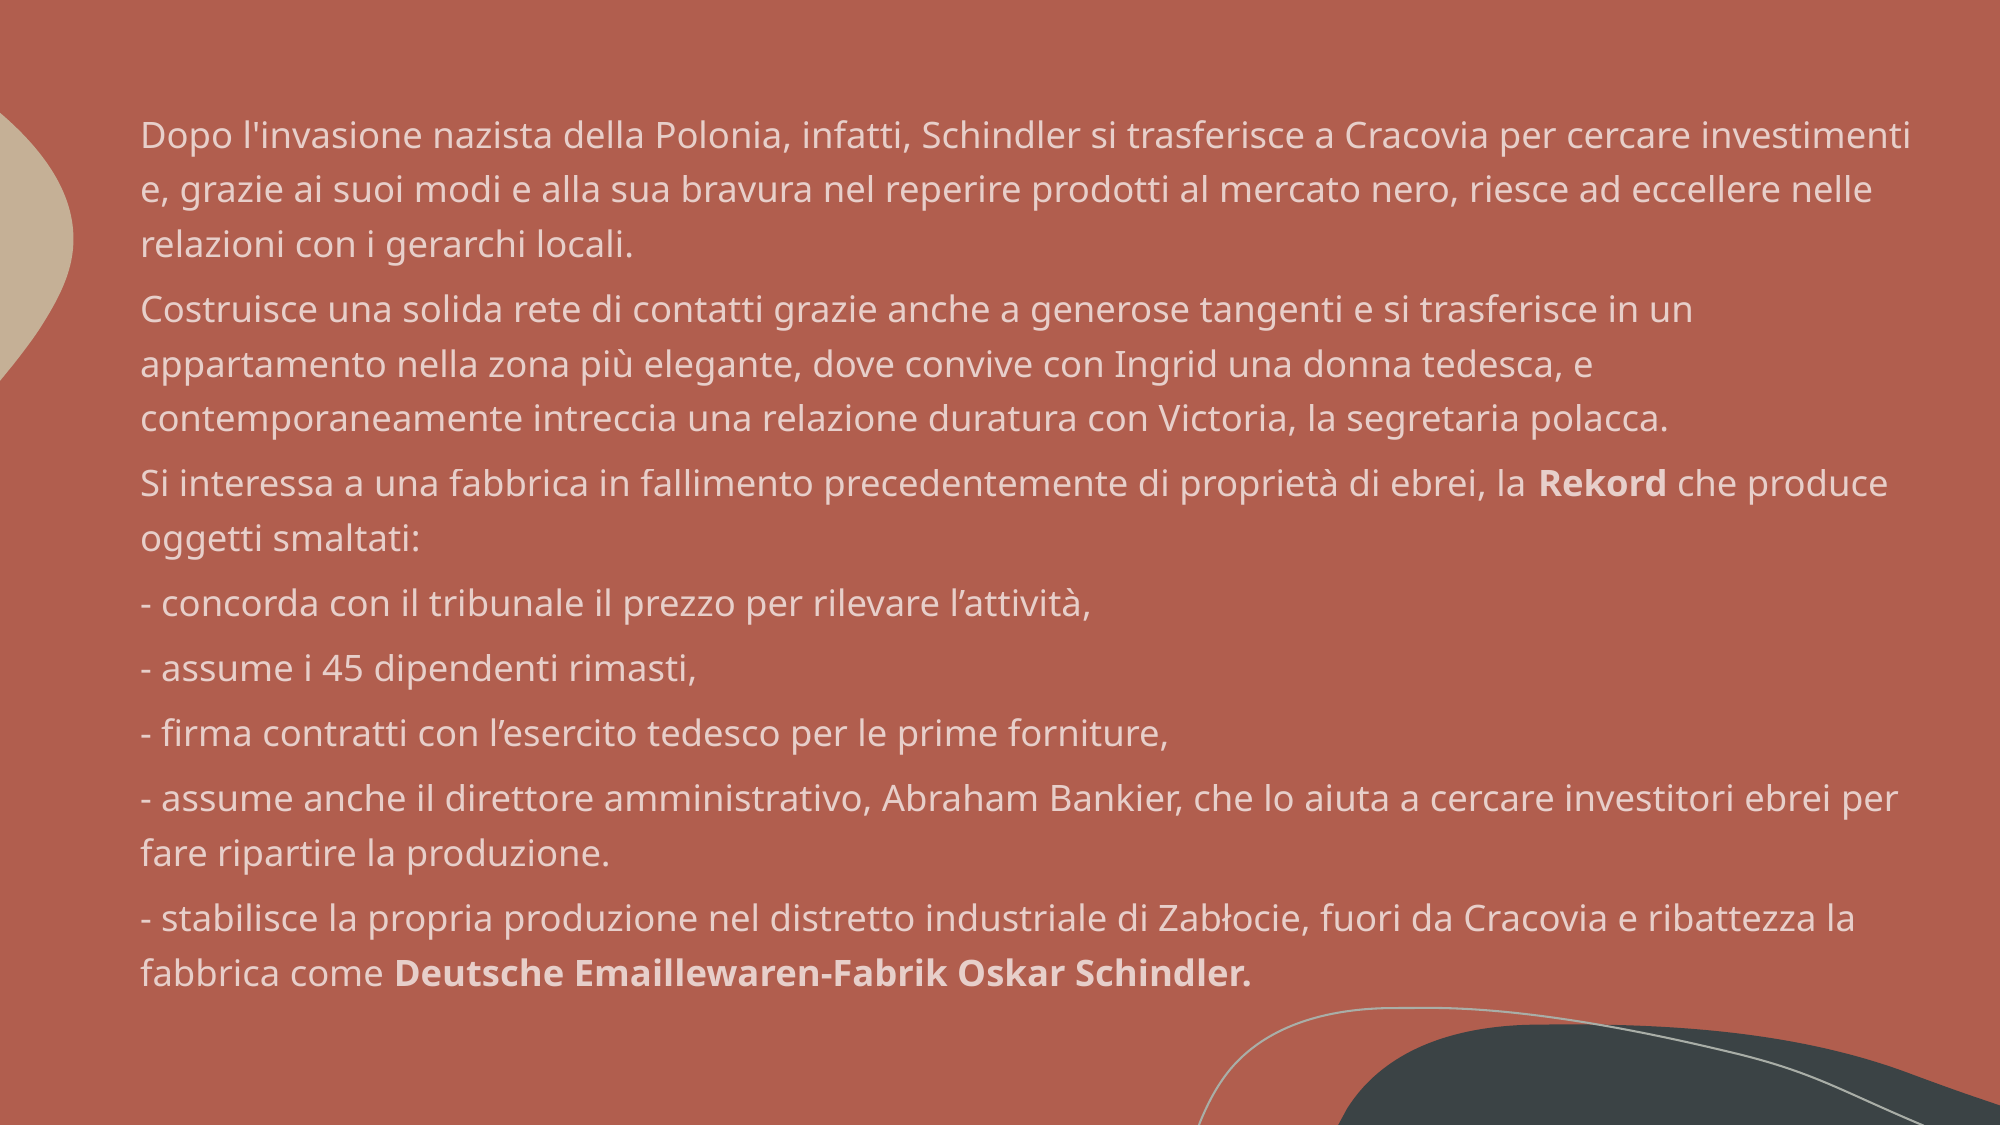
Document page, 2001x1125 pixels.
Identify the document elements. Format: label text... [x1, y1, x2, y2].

list Dopo l'invasione nazista della Polonia, infatti, Schindler si trasferisce a Cracovia per cercare investimenti e, grazie ai suoi modi e alla sua bravura nel reperire prodotti al mercato nero, riesce ad eccellere nelle relazioni con i gerarchi locali. Costruisce una solida rete di contatti grazie anche a generose tangenti e si trasferisce in un appartamento nella zona più elegante, dove convive con Ingrid una donna tedesca, e contemporaneamente intreccia una relazione duratura con Victoria, la segretaria polacca. Si interessa a una fabbrica in fallimento precedentemente di proprietà di ebrei, la Rekord che produce oggetti smaltati: - concorda con il tribunale il prezzo per rilevare l’attività, - assume i 45 dipendenti rimasti, - firma contratti con l’esercito tedesco per le prime forniture, - assume anche il direttore amministrativo, Abraham Bankier, che lo aiuta a cercare investitori ebrei per fare ripartire la produzione. - stabilisce la propria produzione nel distretto industriale di Zabłocie, fuori da Cracovia e ribattezza la fabbrica come Deutsche Emaillewaren-Fabrik Oskar Schindler. [125, 93, 1944, 1019]
